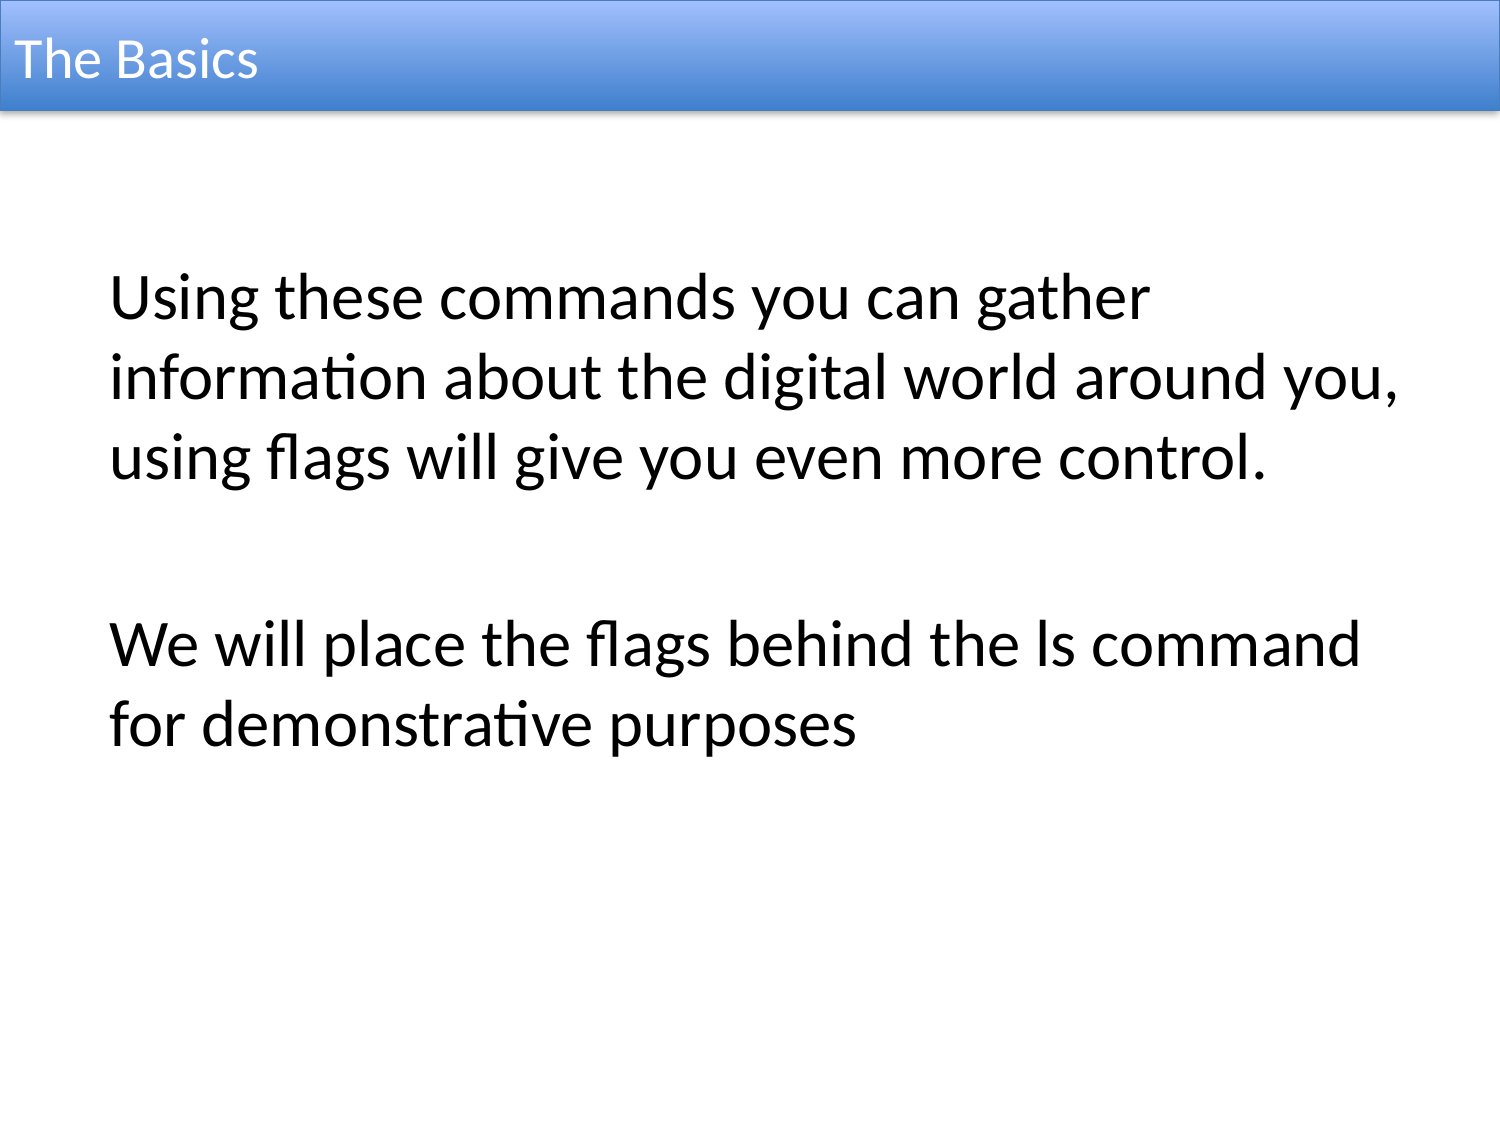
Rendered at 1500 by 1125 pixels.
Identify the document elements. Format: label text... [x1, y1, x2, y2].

text_box The Basics [0, 0, 1500, 111]
list Using these commands you can gather information about the digital world around you, using flags will give you even more control. We will place the flags behind the ls command for demonstrative purposes [94, 151, 1445, 967]
